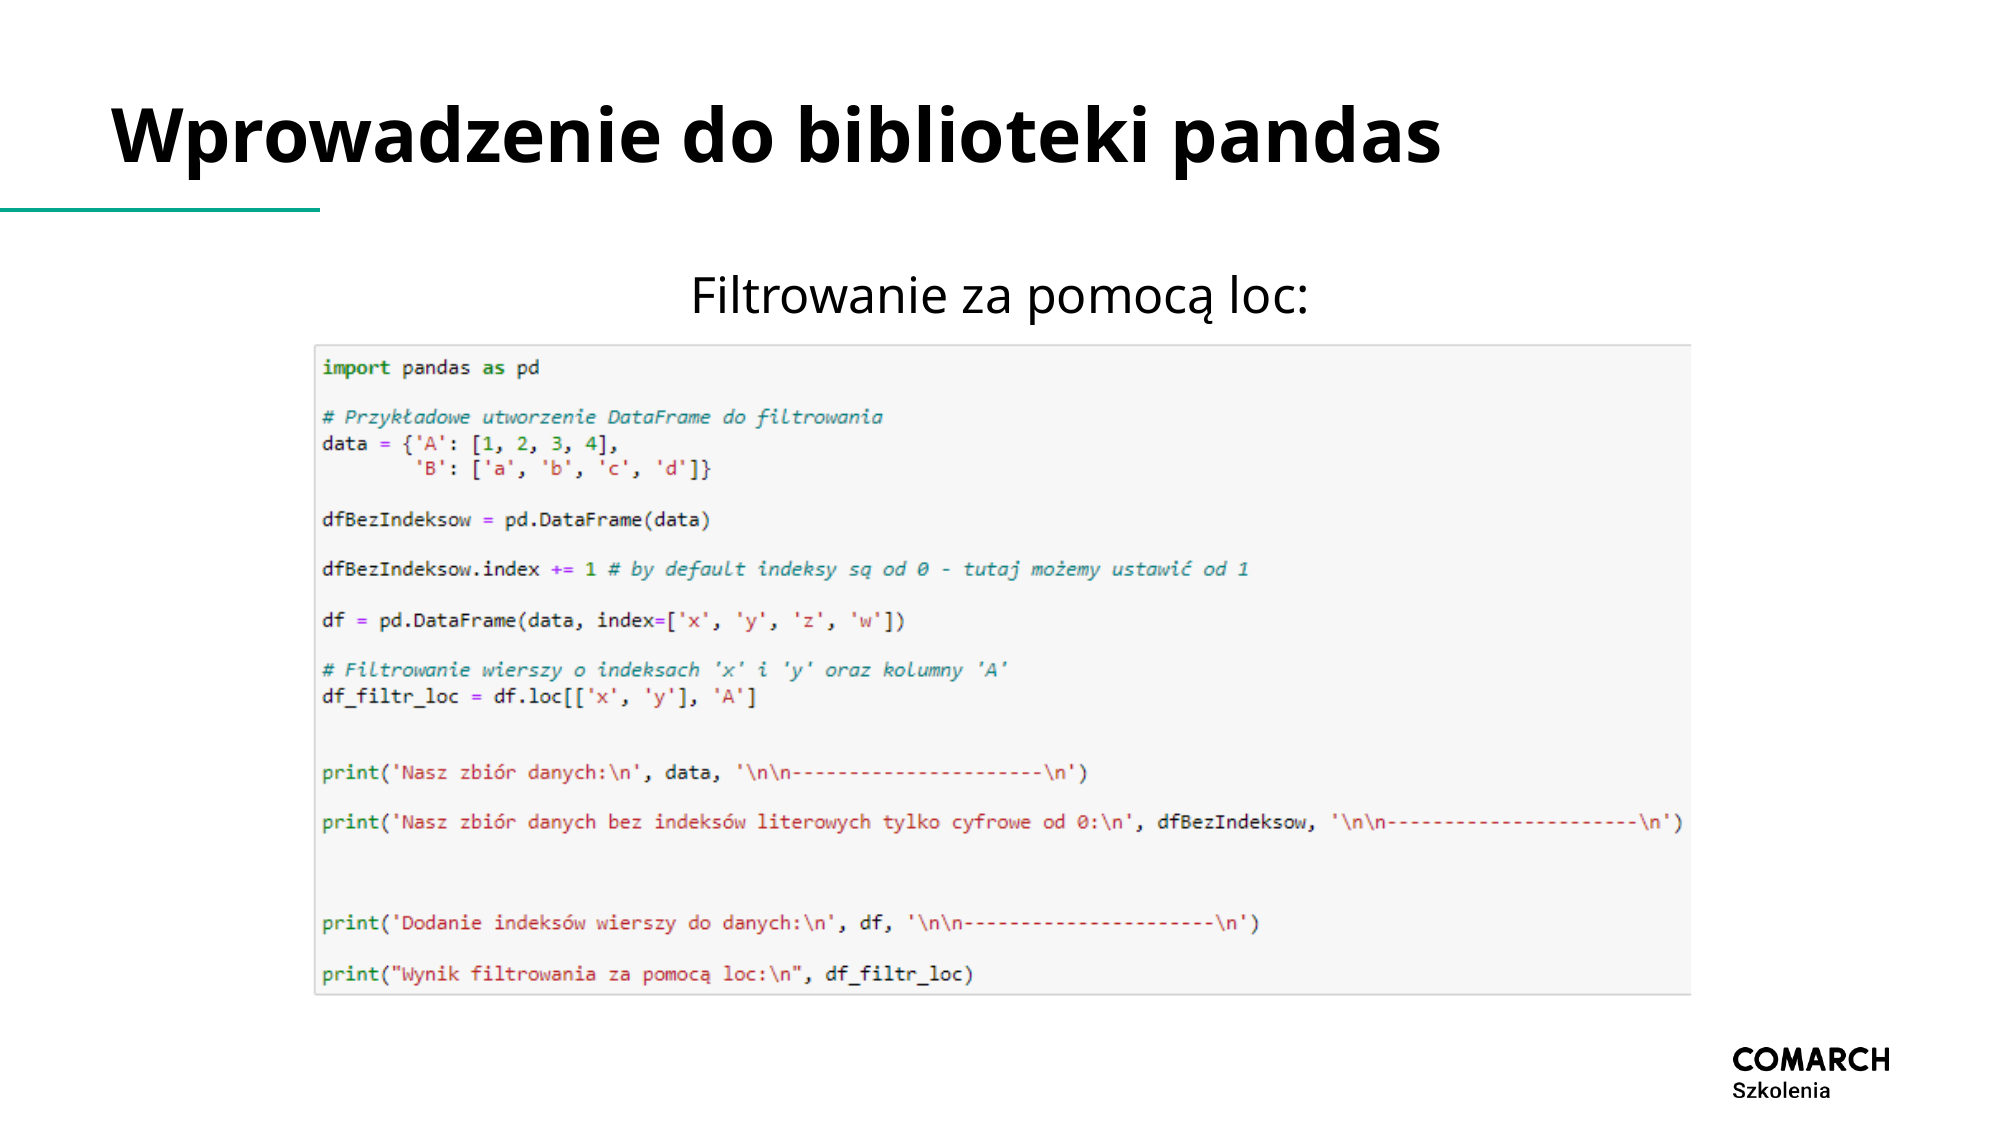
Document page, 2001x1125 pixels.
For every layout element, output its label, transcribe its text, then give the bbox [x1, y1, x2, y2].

list Filtrowanie za pomocą loc: [111, 243, 1889, 1000]
picture [1733, 1047, 1889, 1098]
title Wprowadzenie do biblioteki pandas [111, 0, 1889, 185]
picture [308, 338, 1692, 1004]
